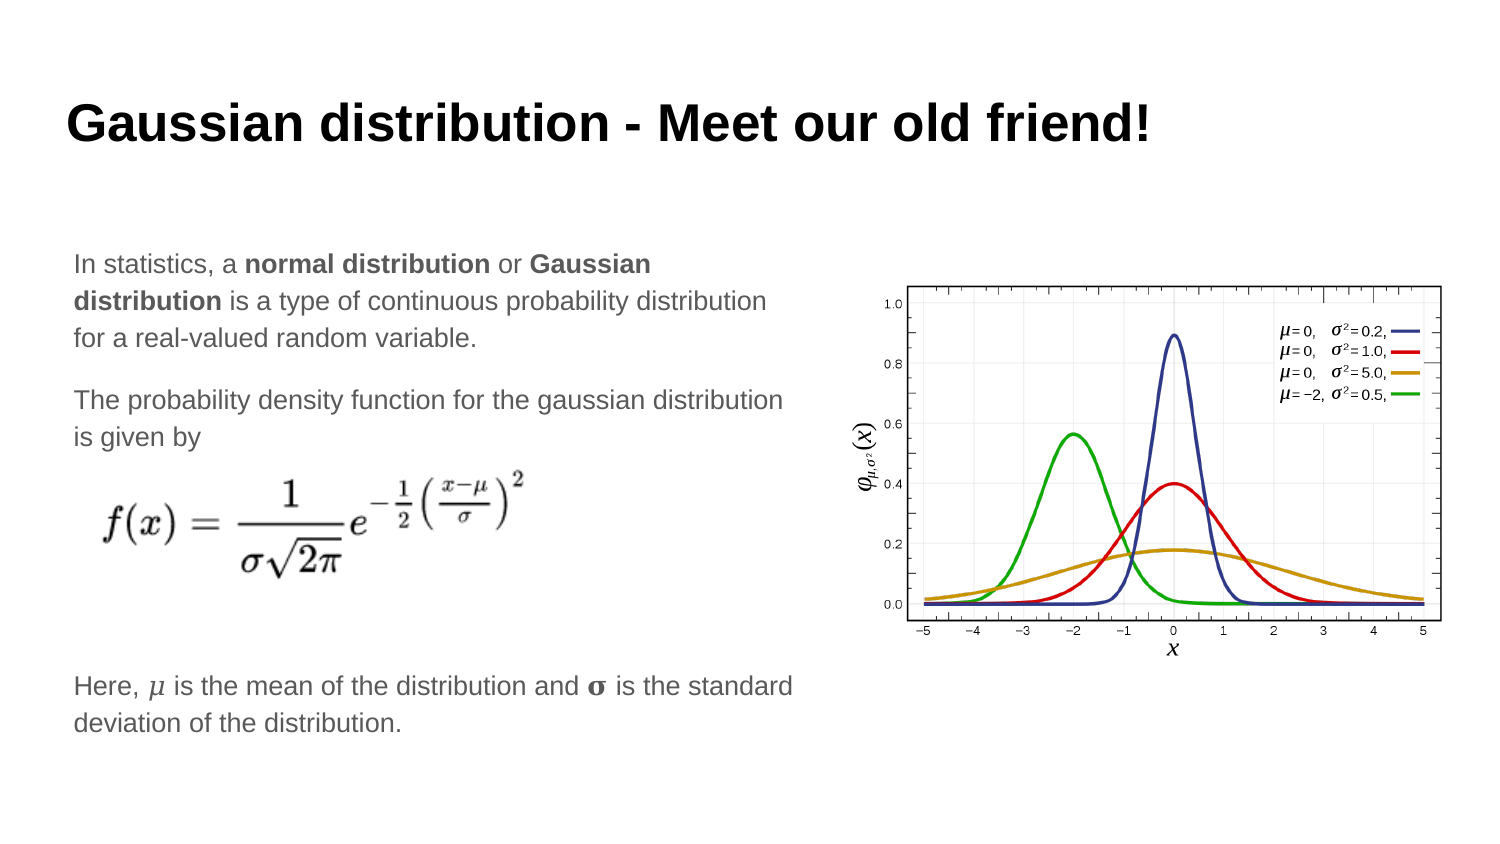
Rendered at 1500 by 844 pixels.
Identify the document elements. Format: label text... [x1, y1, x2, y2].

title Gaussian distribution - Meet our old friend! [51, 72, 1449, 167]
picture [74, 458, 555, 588]
list In statistics, a normal distribution or Gaussian distribution is a type of continuous probability distribution for a real-valued random variable. The probability density function for the gaussian distribution is given by Here, 𝜇 is the mean of the distribution and 𝛔 is the standard deviation of the distribution. [58, 226, 816, 794]
picture [849, 278, 1450, 662]
